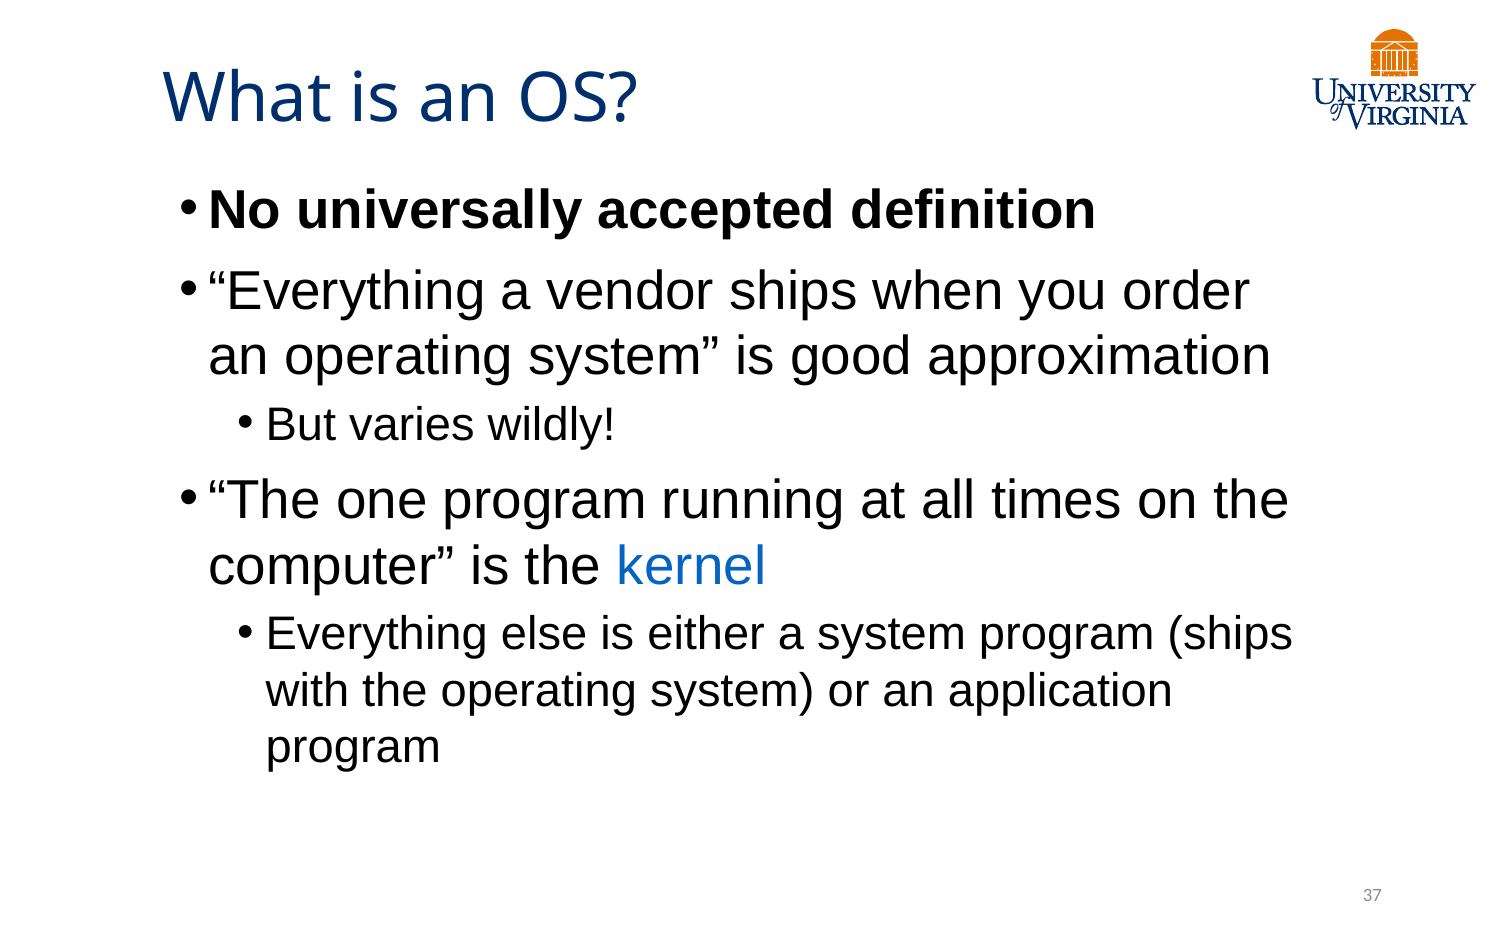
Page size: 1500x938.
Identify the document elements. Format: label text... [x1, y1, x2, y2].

slide_number 37 [1059, 868, 1397, 919]
title What is an OS? [146, 30, 1318, 167]
list No universally accepted definition “Everything a vendor ships when you order an operating system” is good approximation But varies wildly! “The one program running at all times on the computer” is the kernel Everything else is either a system program (ships with the operating system) or an application program [164, 166, 1336, 792]
